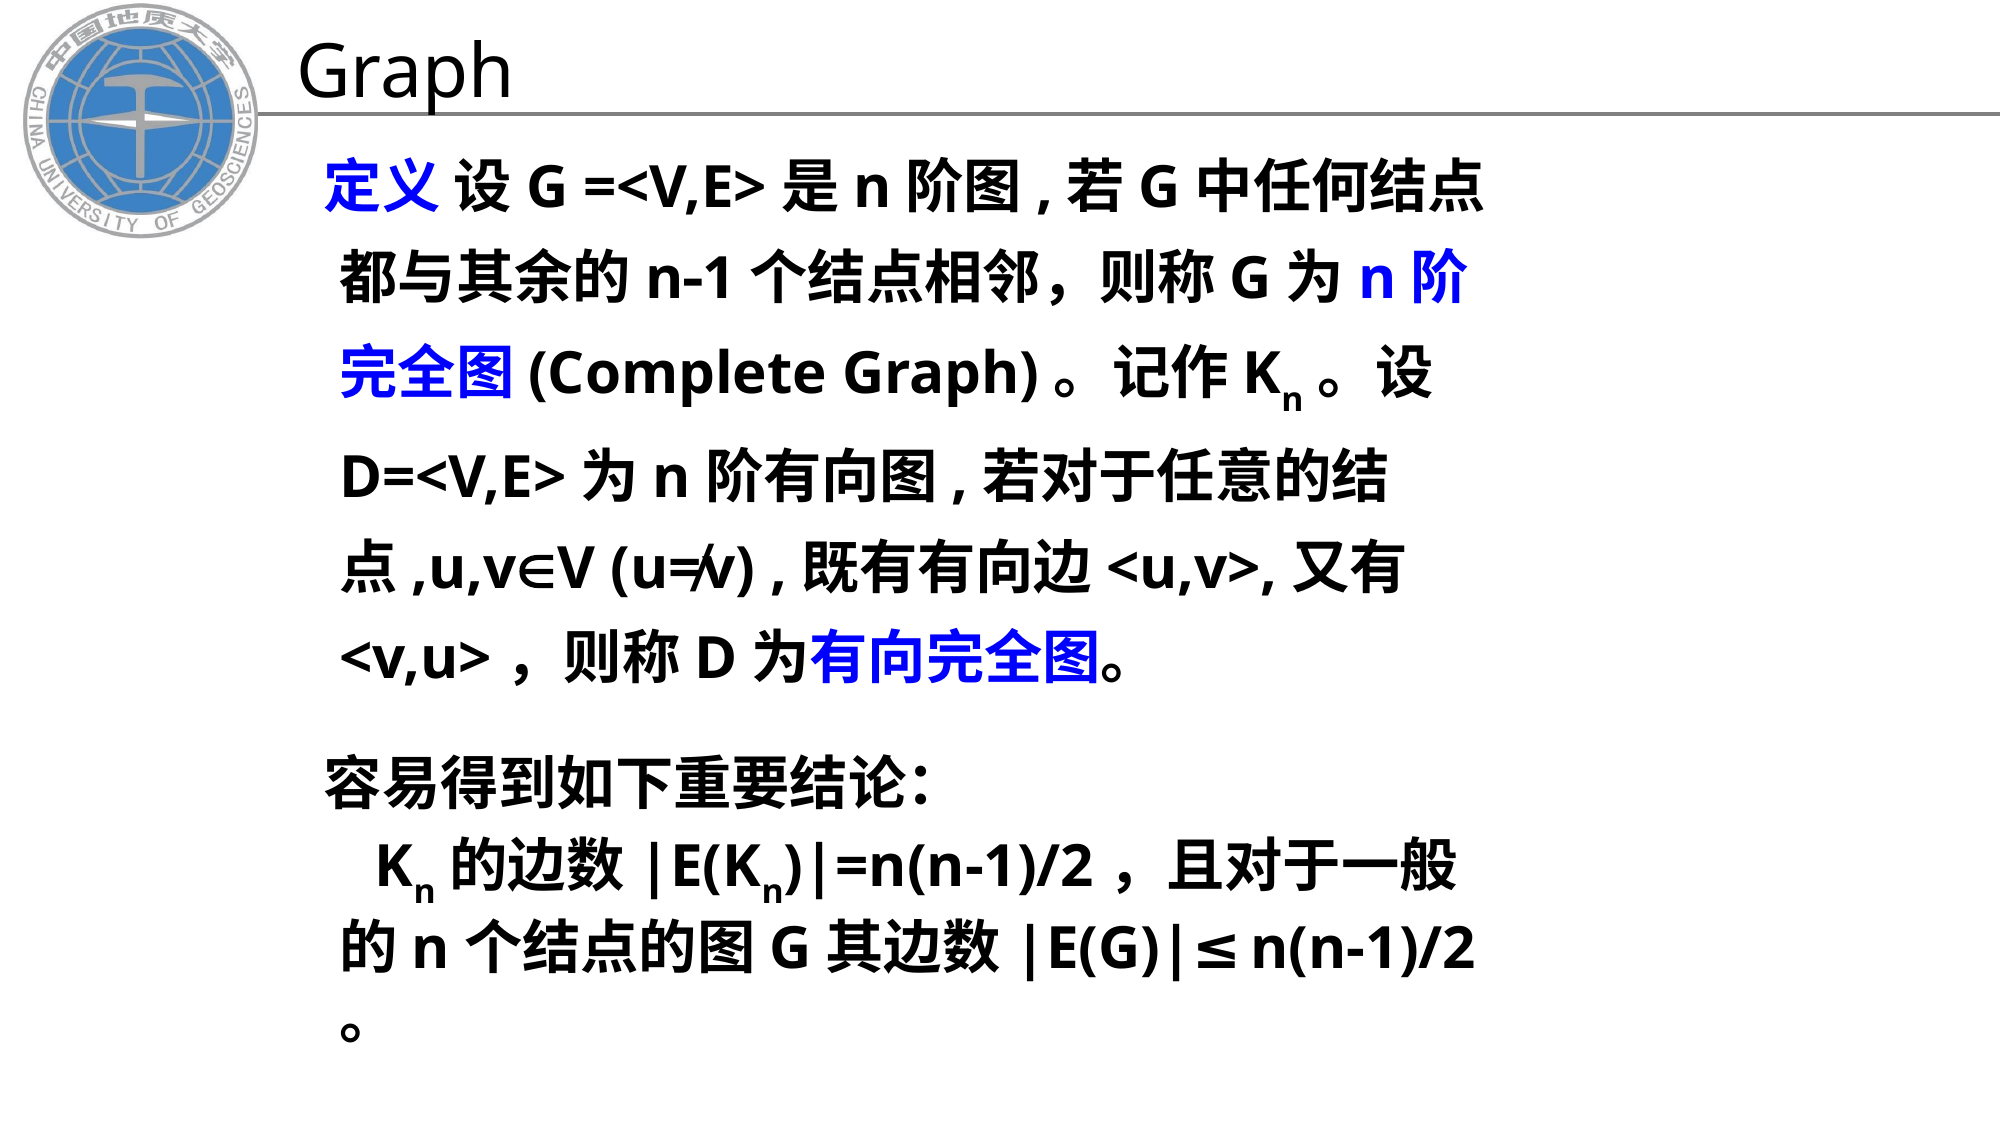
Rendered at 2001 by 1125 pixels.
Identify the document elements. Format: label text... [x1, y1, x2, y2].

text_box Graph [281, 15, 1575, 120]
text_box 定义 设G =<V,E>是n阶图,若G中任何结点都与其余的n1个结点相邻，则称G为n阶完全图(Complete Graph)。记作Kn。设D=<V,E>为n阶有向图,若对于任意的结点,u,vV (u≠v) ,既有有向边<u,v>,又有<v,u>，则称D为有向完全图。 容易得到如下重要结论： Kn的边数|E(Kn)|=n(n-1)/2，且对于一般的n个结点的图G其边数|E(G)|≤n(n-1)/2。 [268, 121, 1521, 1125]
picture [21, 3, 258, 239]
